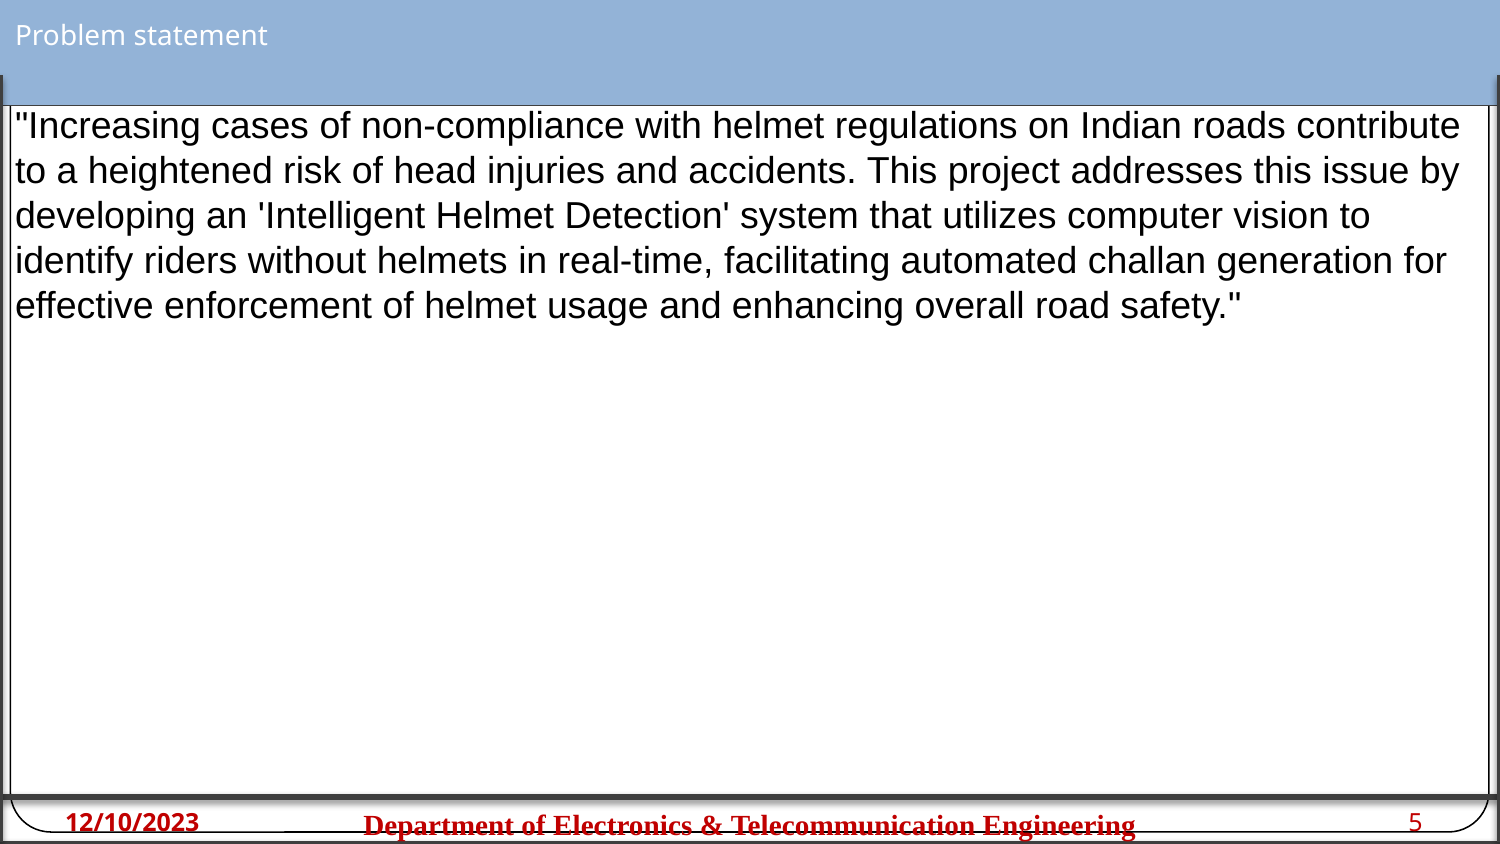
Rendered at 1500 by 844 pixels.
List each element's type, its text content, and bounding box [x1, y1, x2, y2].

text_box "Increasing cases of non-compliance with helmet regulations on Indian roads contribute to a heightened risk of head injuries and accidents. This project addresses this issue by developing an 'Intelligent Helmet Detection' system that utilizes computer vision to identify riders without helmets in real-time, facilitating automated challan generation for effective enforcement of helmet usage and enhancing overall road safety." [0, 93, 1500, 334]
title Problem statement [0, 9, 1500, 66]
